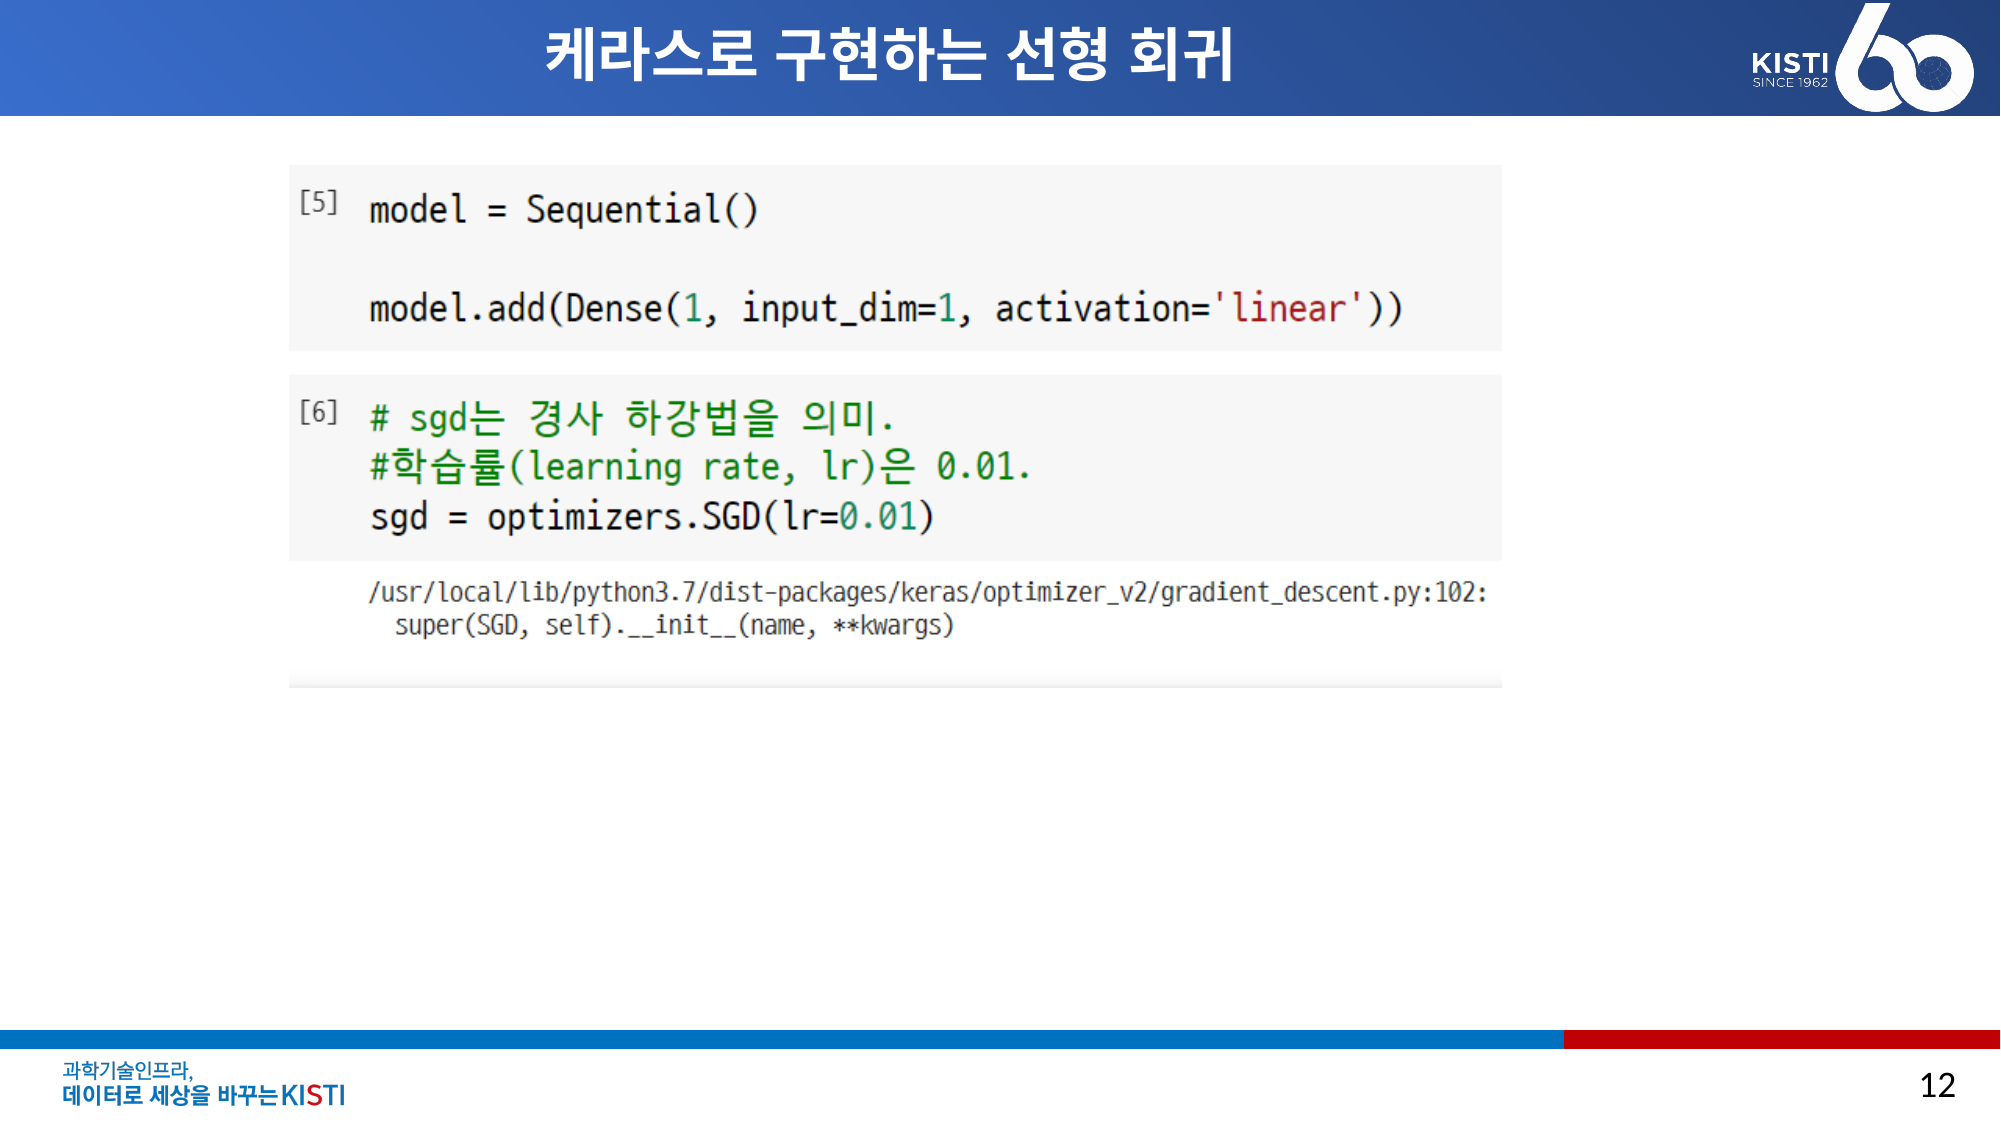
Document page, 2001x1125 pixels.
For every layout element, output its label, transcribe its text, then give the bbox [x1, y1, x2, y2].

picture [289, 165, 1502, 688]
title 케라스로 구현하는 선형 회귀 [53, 1, 1728, 114]
slide_number 12 [1594, 1053, 1971, 1113]
picture [1753, 3, 1974, 112]
picture [63, 1061, 344, 1106]
